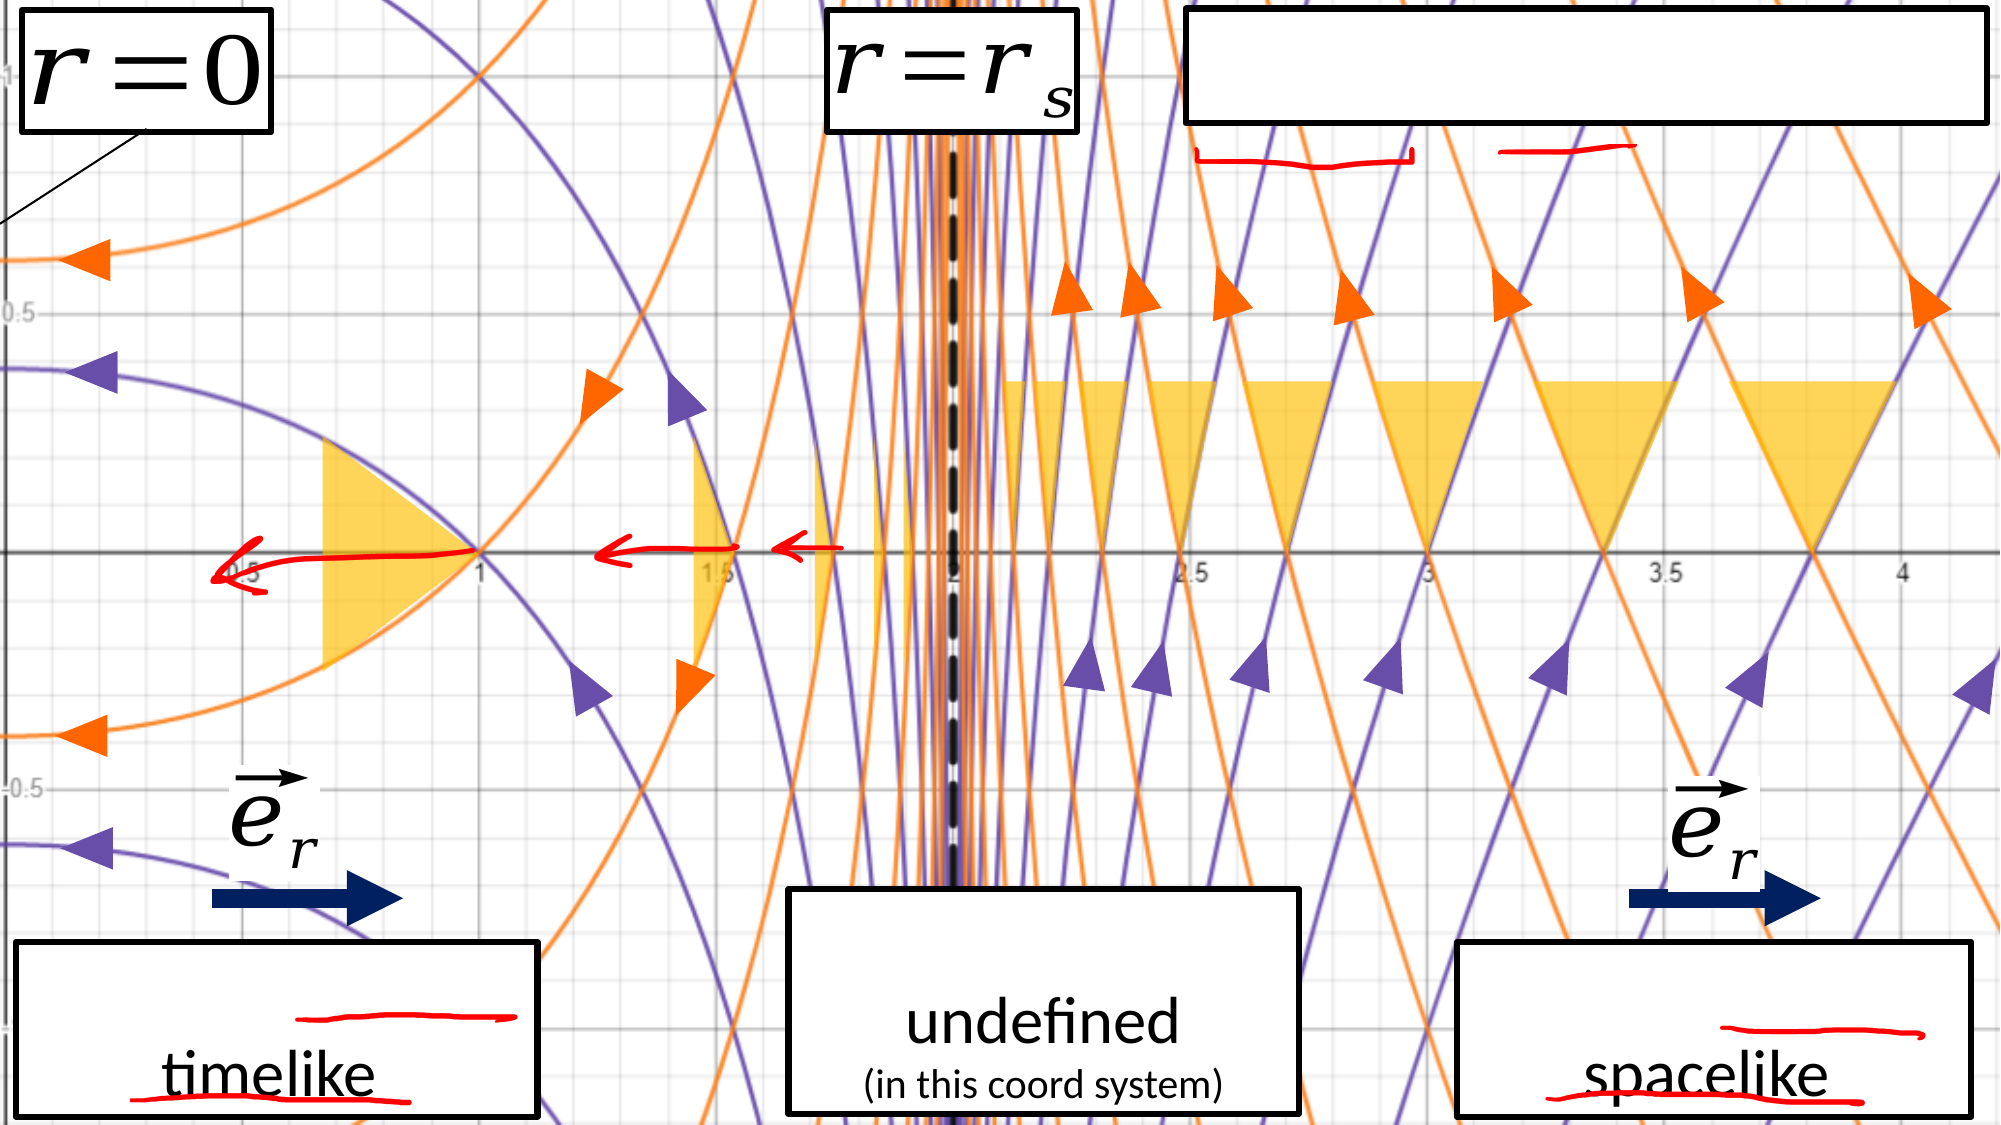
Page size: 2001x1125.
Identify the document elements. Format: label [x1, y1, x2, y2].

text_box [15, 764, 538, 1119]
text_box [560, 367, 708, 718]
text_box [55, 238, 118, 870]
text_box [1047, 260, 1942, 323]
text_box [1066, 635, 2000, 708]
picture [0, 0, 2000, 1125]
text_box [0, 128, 147, 224]
text_box [1457, 775, 1972, 1119]
